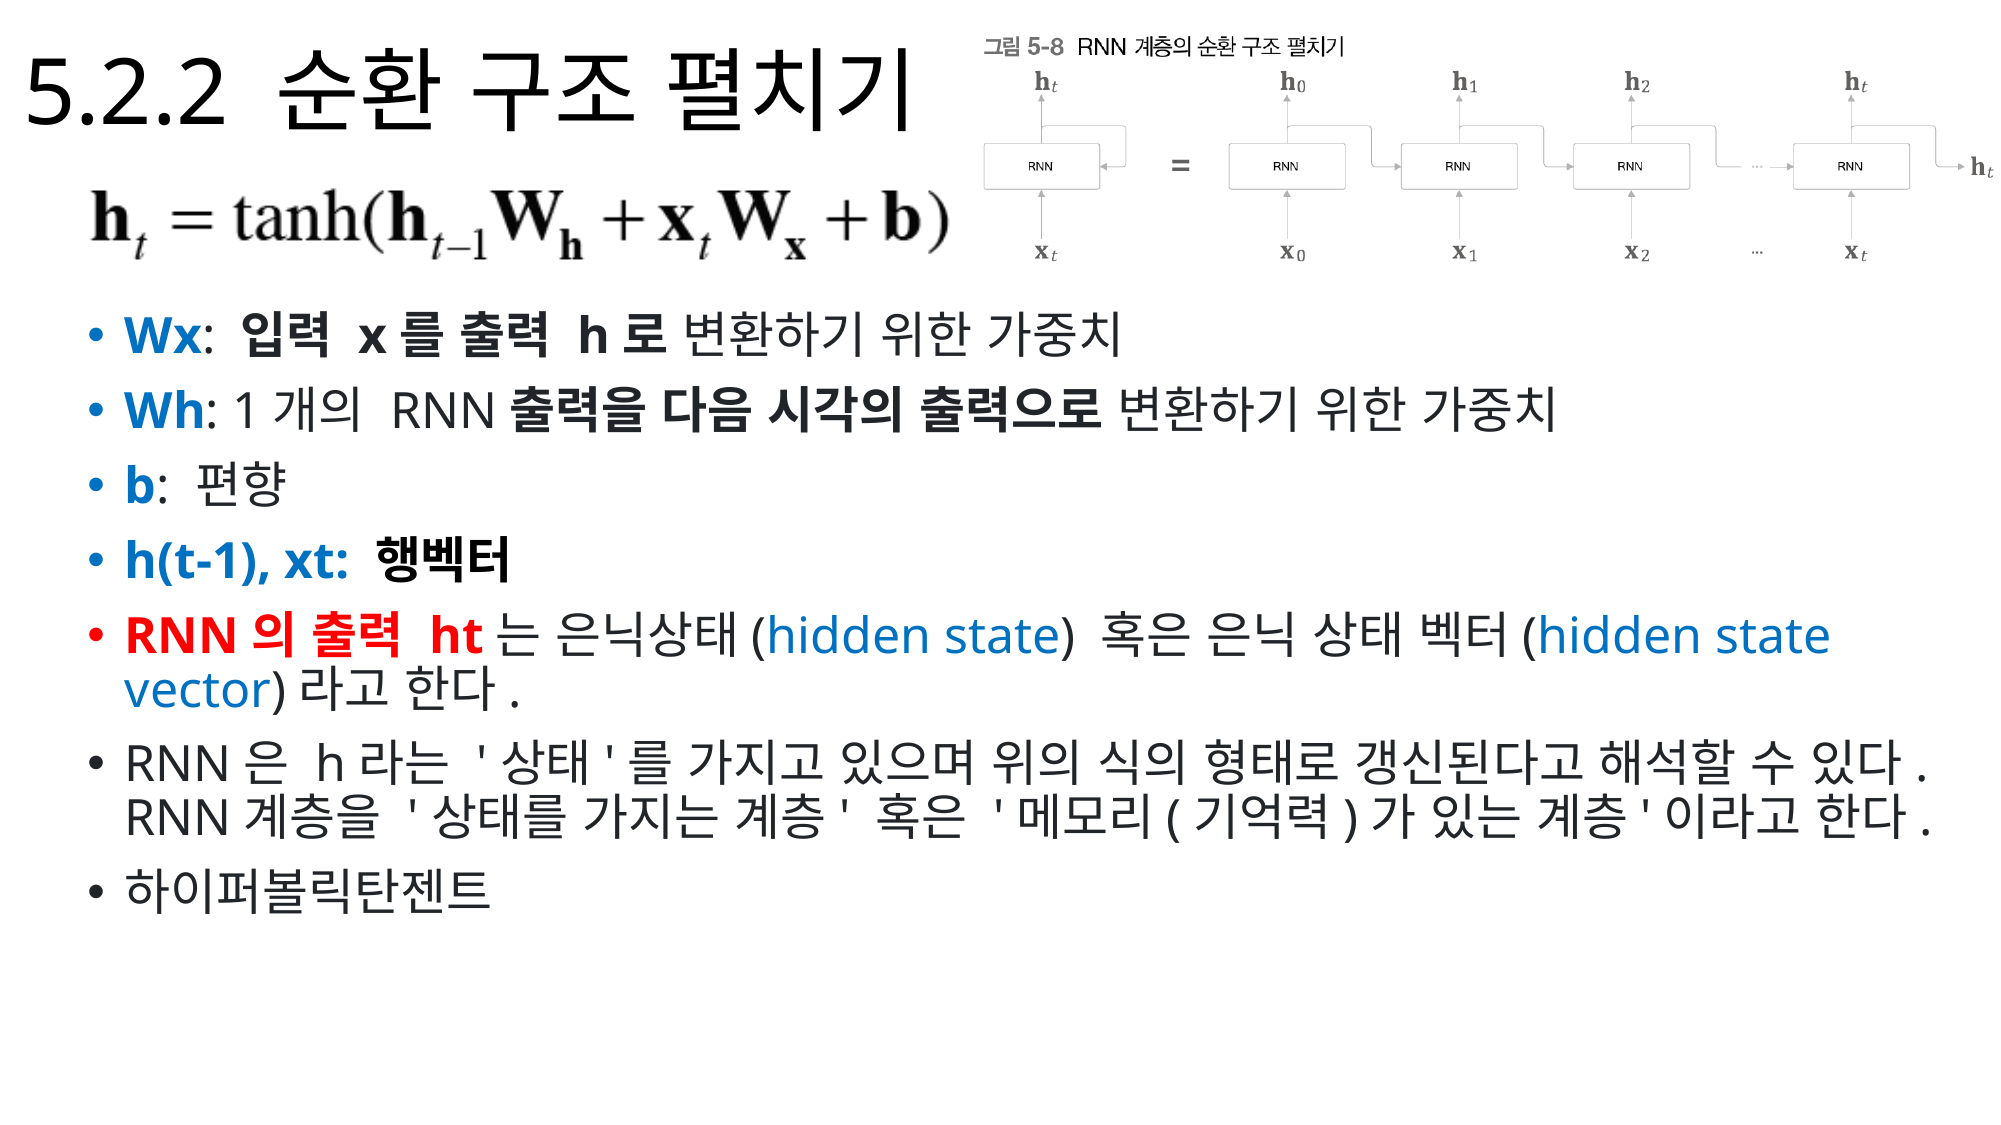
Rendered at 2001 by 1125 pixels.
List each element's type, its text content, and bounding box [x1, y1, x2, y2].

title 5.2.2 순환 구조 펼치기 [8, 0, 1733, 204]
list Wx: 입력 x를 출력 h로 변환하기 위한 가중치 Wh: 1개의 RNN출력을 다음 시각의 출력으로 변환하기 위한 가중치 b: 편향 h(t-1), xt: 행벡터 RNN의 출력 ht는 은닉상태(hidden state) 혹은 은닉 상태 벡터(hidden state vector)라고 한다. RNN은 h라는 '상태'를 가지고 있으며 위의 식의 형태로 갱신된다고 해석할 수 있다. RNN계층을 '상태를 가지는 계층' 혹은 '메모리(기억력)가 있는 계층'이라고 한다. 하이퍼볼릭탄젠트 [72, 303, 1957, 1125]
picture [72, 168, 961, 279]
picture [974, 29, 2000, 271]
